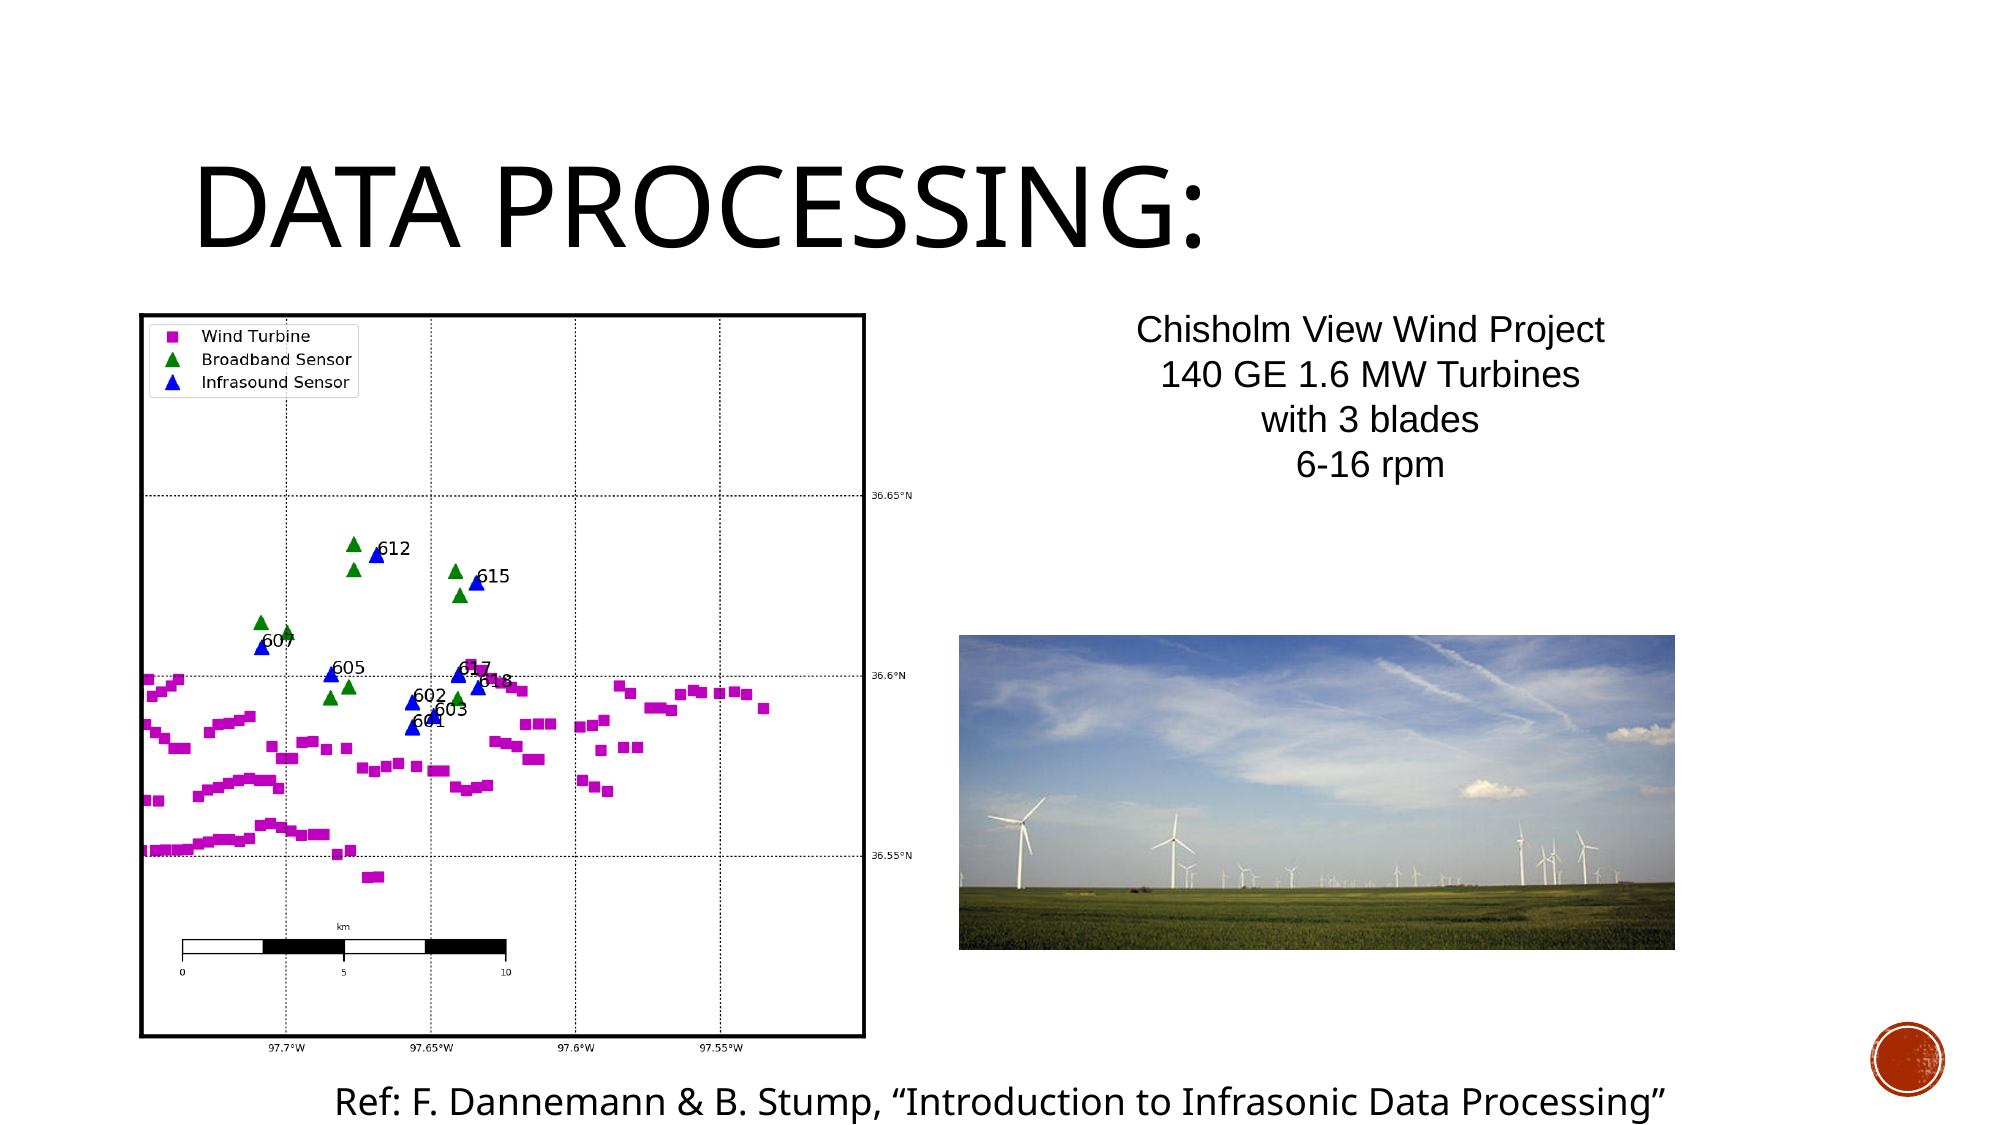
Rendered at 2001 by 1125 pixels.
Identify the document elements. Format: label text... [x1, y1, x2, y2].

title Data Processing: [175, 79, 1826, 344]
picture [959, 635, 1675, 950]
picture [120, 297, 916, 1062]
text_box Ref: F. Dannemann & B. Stump, “Introduction to Infrasonic Data Processing” [319, 1070, 1682, 1125]
text_box Chisholm View Wind Project 140 GE 1.6 MW Turbines with 3 blades 6-16 rpm [1114, 297, 1627, 562]
